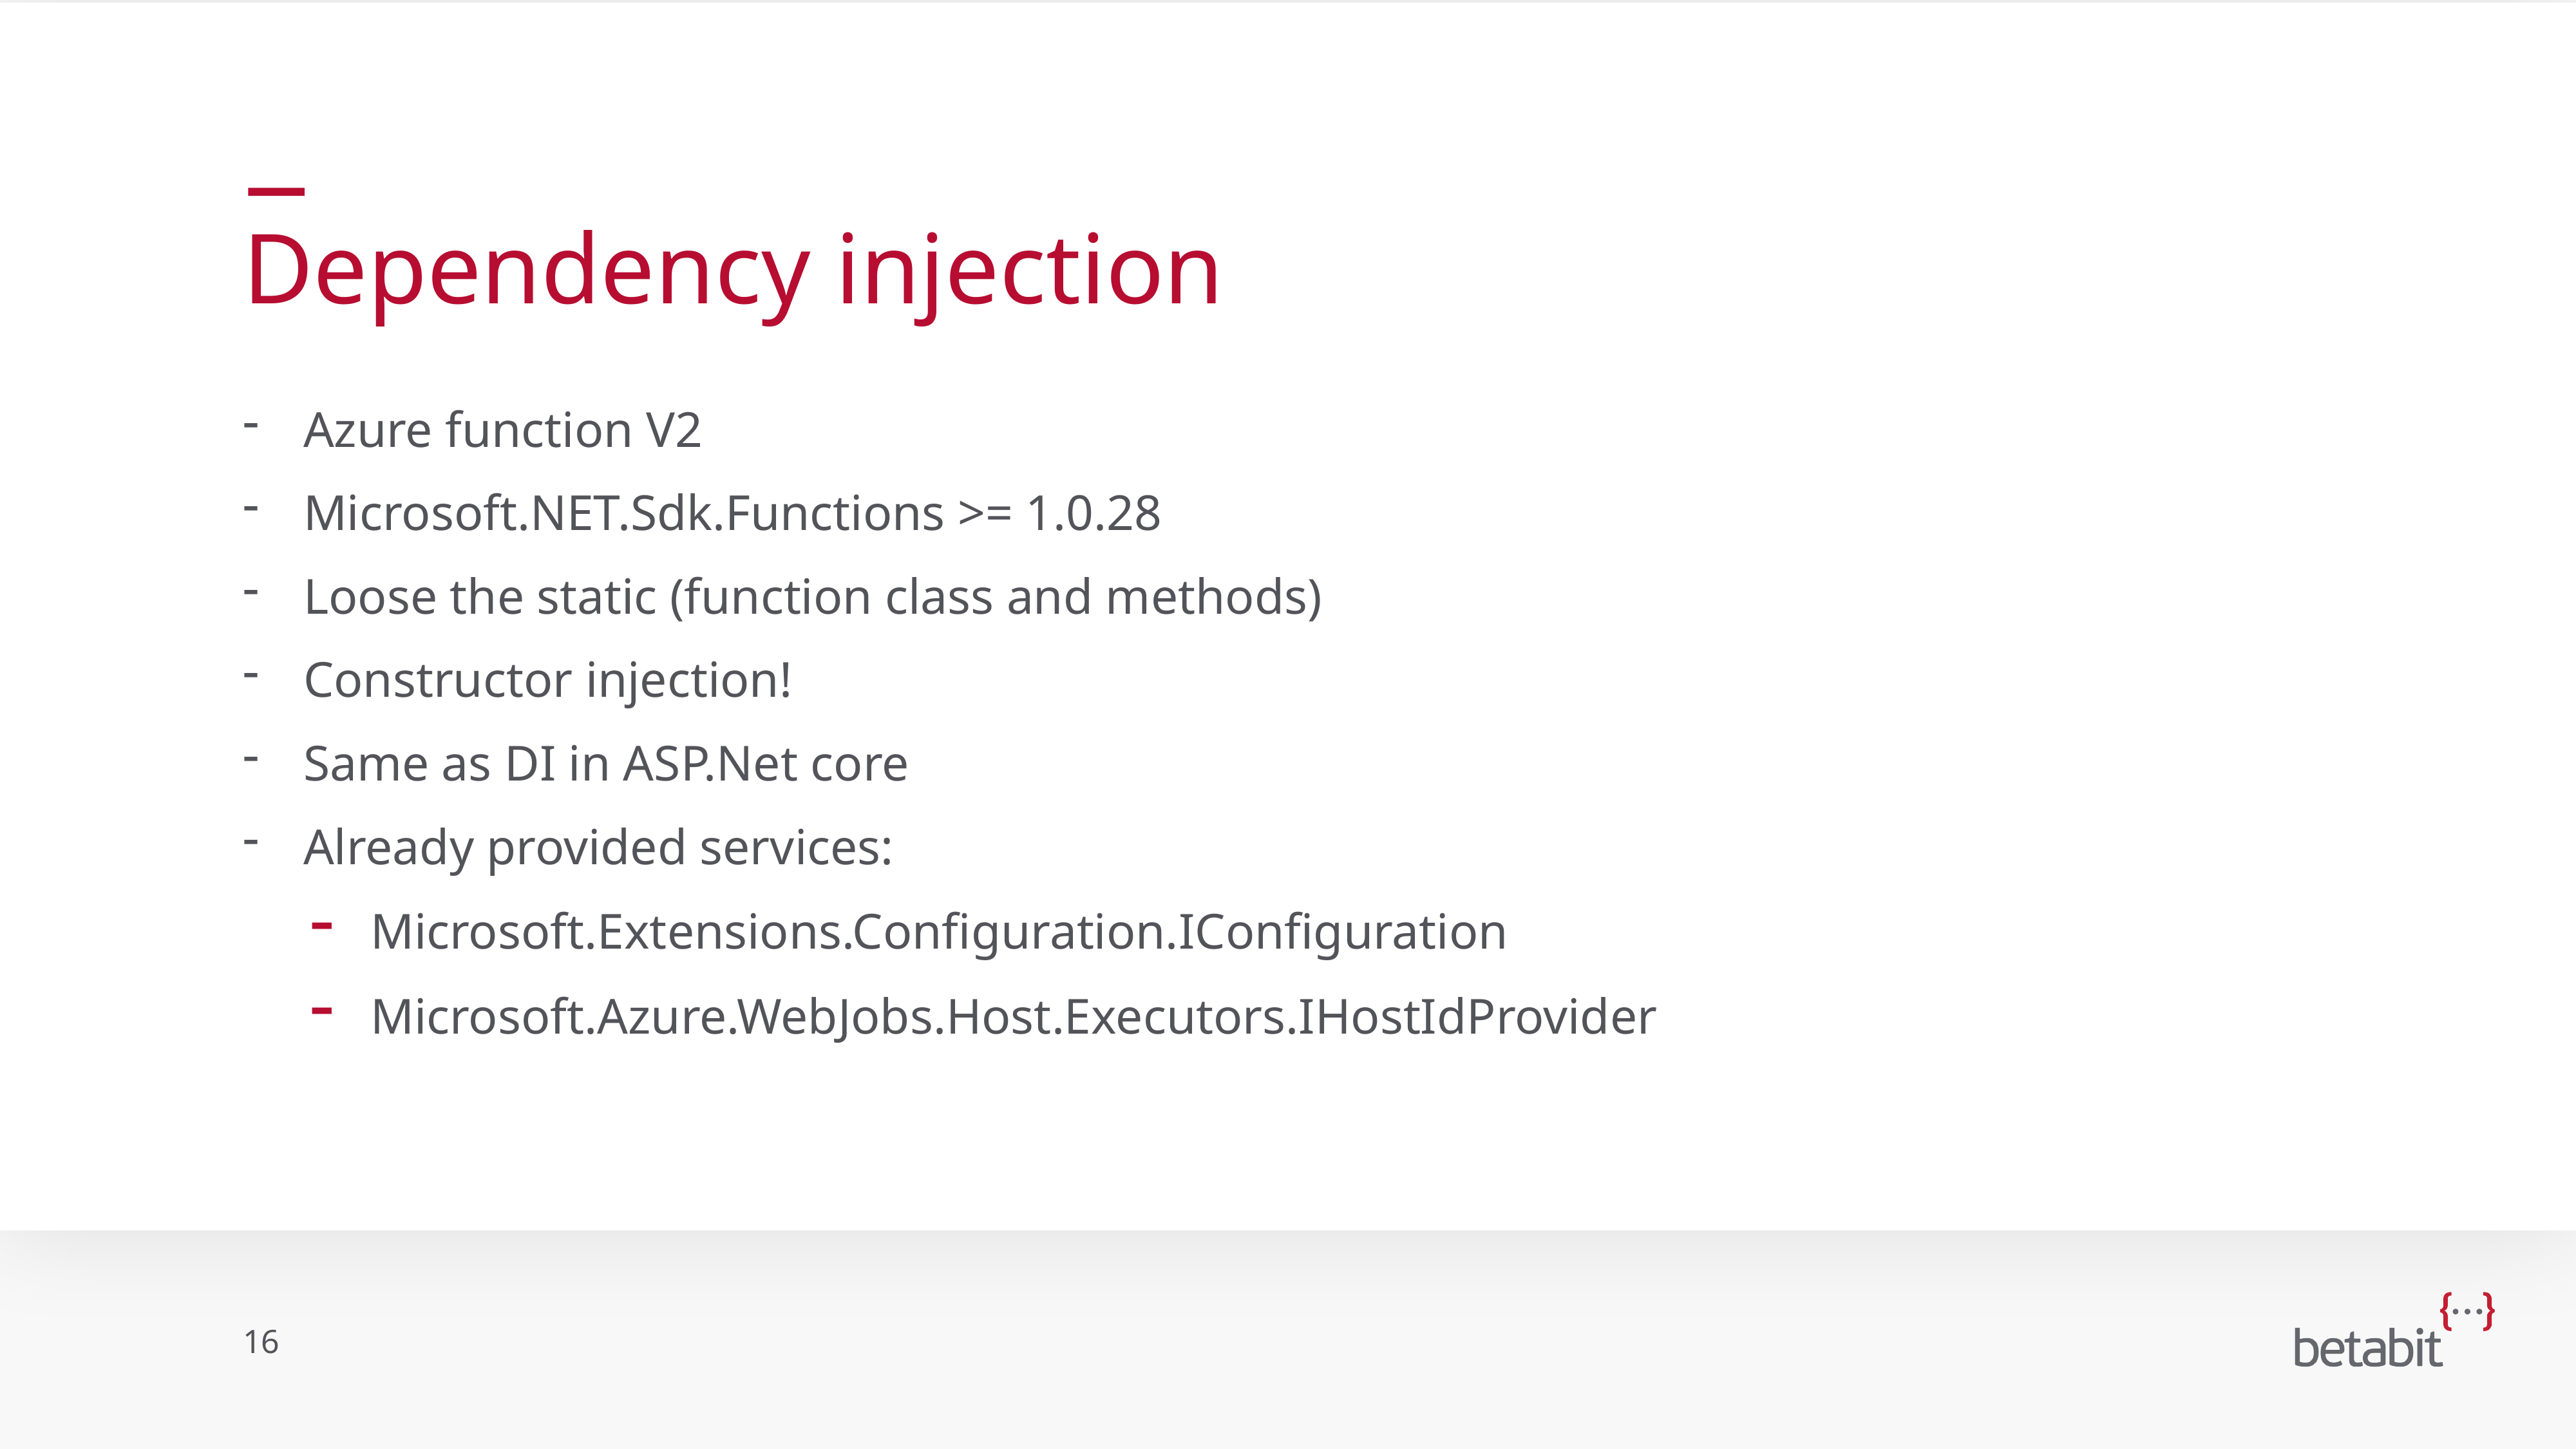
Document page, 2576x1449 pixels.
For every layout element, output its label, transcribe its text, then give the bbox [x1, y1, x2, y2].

picture [2280, 1227, 2509, 1375]
title Dependency injection [232, 196, 2342, 370]
slide_number 16 [232, 1310, 316, 1376]
list Azure function V2 Microsoft.NET.Sdk.Functions >= 1.0.28 Loose the static (function class and methods) Constructor injection! Same as DI in ASP.Net core Already provided services: Microsoft.Extensions.Configuration.IConfiguration Microsoft.Azure.WebJobs.Host.Executors.IHostIdProvider [232, 388, 2344, 1218]
